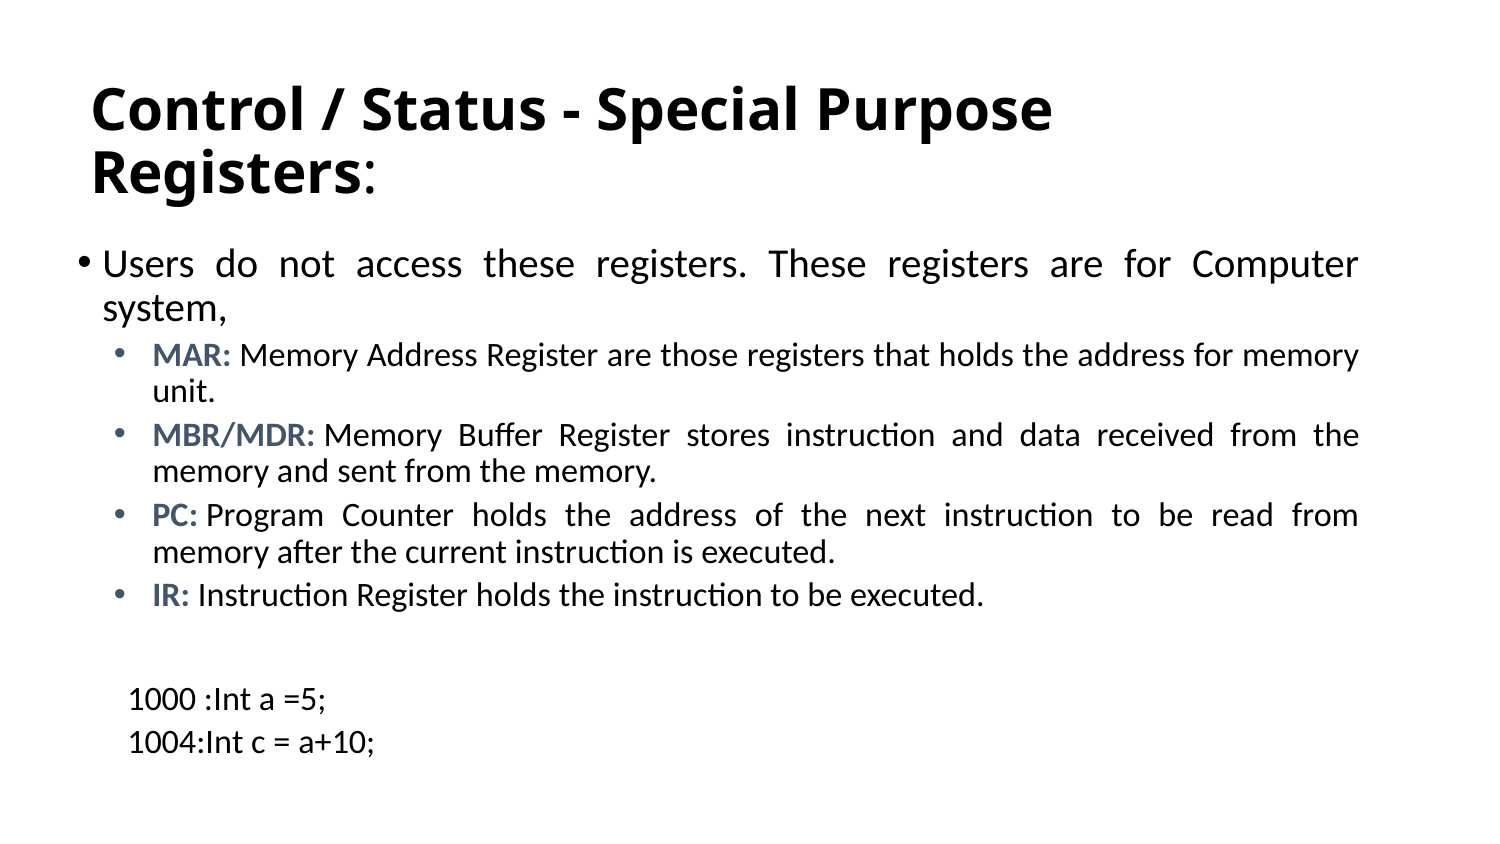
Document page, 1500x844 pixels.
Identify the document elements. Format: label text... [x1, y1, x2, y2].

list Users do not access these registers. These registers are for Computer system, MAR: Memory Address Register are those registers that holds the address for memory unit. MBR/MDR: Memory Buffer Register stores instruction and data received from the memory and sent from the memory. PC: Program Counter holds the address of the next instruction to be read from memory after the current instruction is executed. IR: Instruction Register holds the instruction to be executed. 1000 :Int a =5; 1004:Int c = a+10; [62, 234, 1375, 772]
title Control / Status - Special Purpose Registers: [75, 71, 1275, 214]
